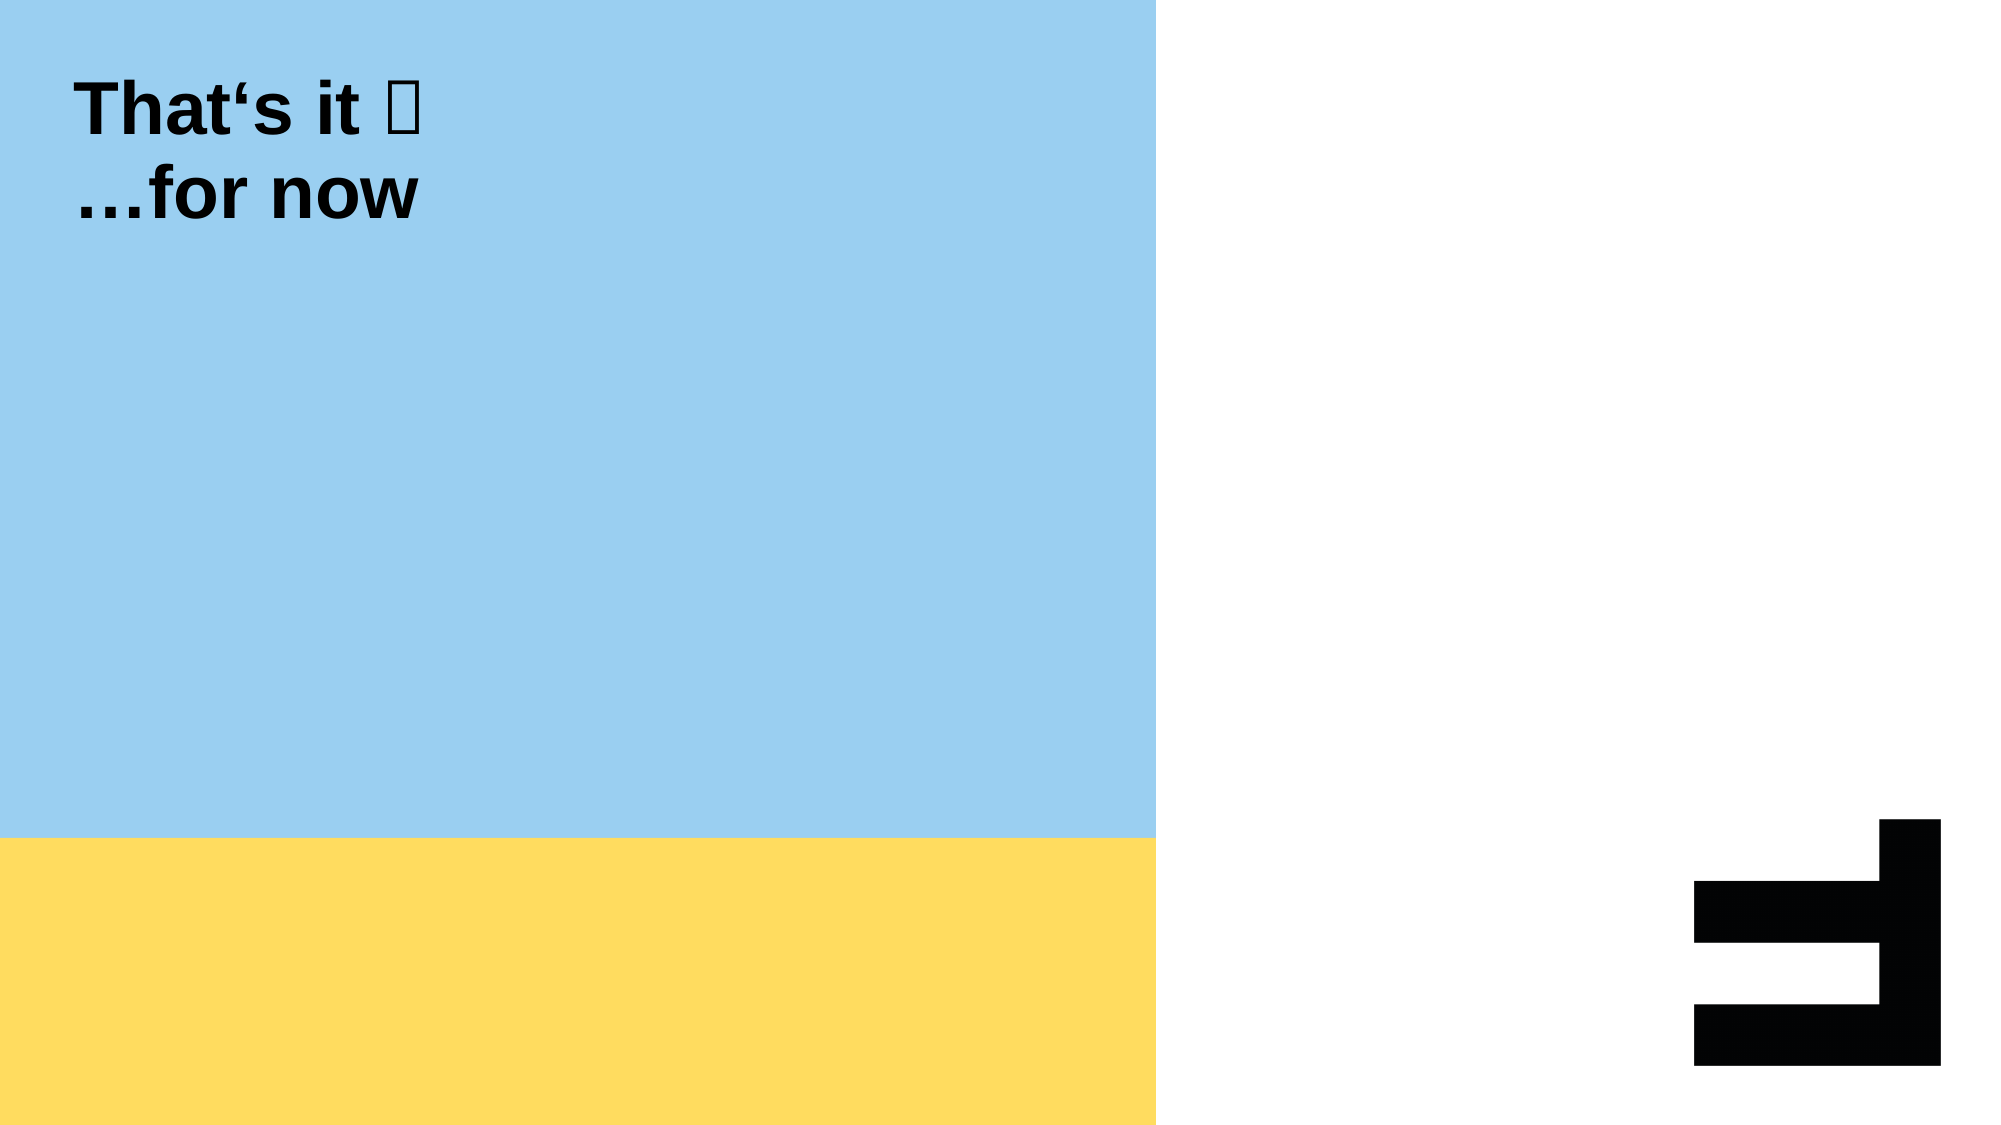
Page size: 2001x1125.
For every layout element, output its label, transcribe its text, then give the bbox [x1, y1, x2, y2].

picture [1694, 819, 1941, 1066]
list That‘s it  …for now [59, 59, 992, 261]
